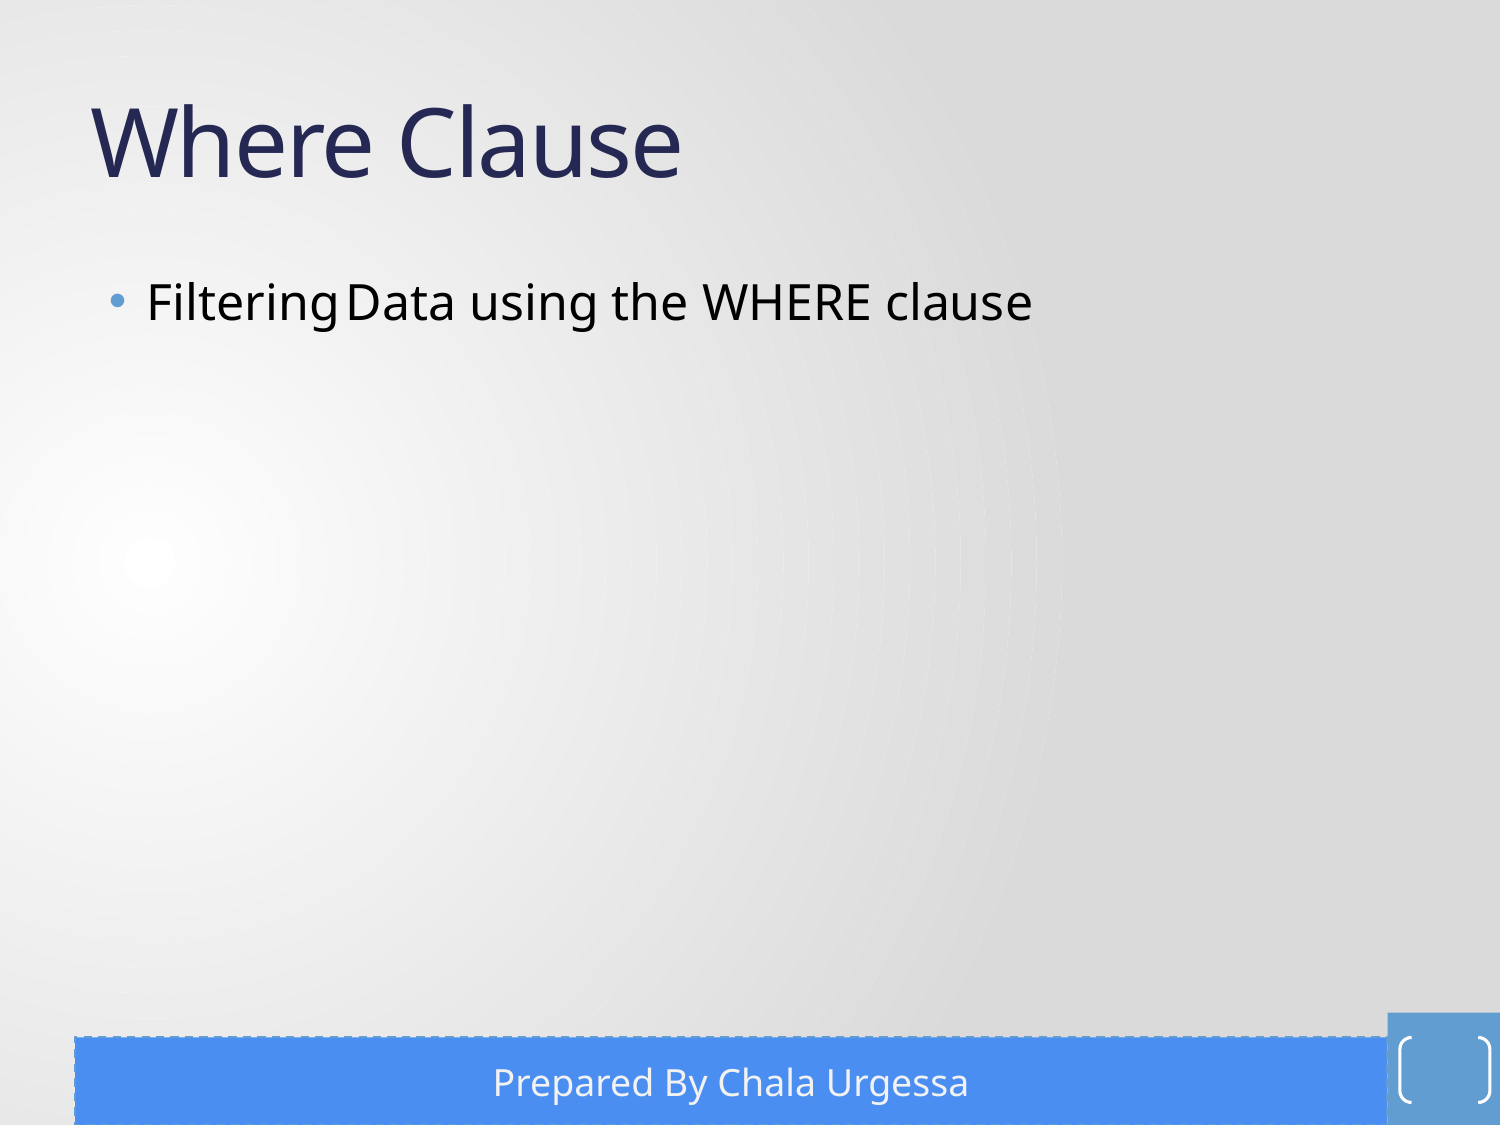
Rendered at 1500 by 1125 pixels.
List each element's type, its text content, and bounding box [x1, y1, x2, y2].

list Filtering Data using the WHERE clause [75, 262, 1423, 1050]
slide_number [1398, 1035, 1492, 1105]
title Where Clause [75, 45, 1420, 233]
